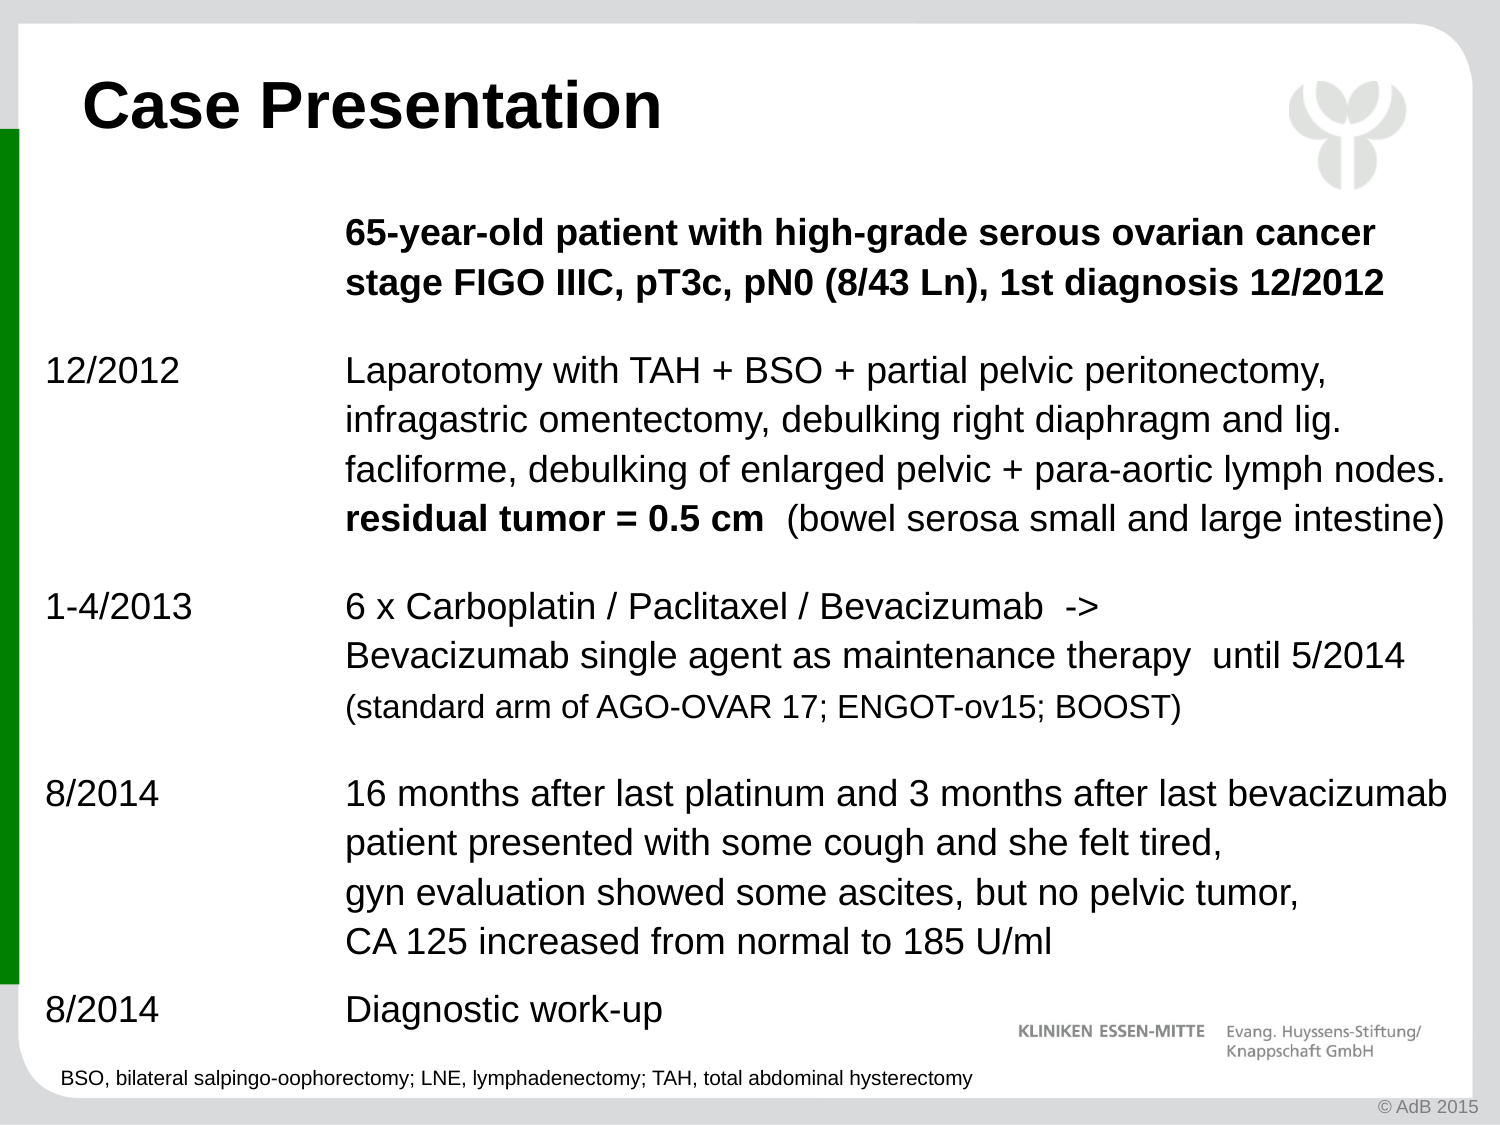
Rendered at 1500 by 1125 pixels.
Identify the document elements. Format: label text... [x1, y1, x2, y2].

text_box BSO, bilateral salpingo-oophorectomy; LNE, lymphadenectomy; TAH, total abdominal hysterectomy [45, 1057, 1015, 1097]
text_box 65-year-old patient with high-grade serous ovarian cancer stage FIGO IIIC, pT3c, pN0 (8/43 Ln), 1st diagnosis 12/2012 12/2012 Laparotomy with TAH + BSO + partial pelvic peritonectomy, infragastric omentectomy, debulking right diaphragm and lig. facliforme, debulking of enlarged pelvic + para-aortic lymph nodes. residual tumor = 0.5 cm (bowel serosa small and large intestine) 1-4/2013 6 x Carboplatin / Paclitaxel / Bevacizumab -> Bevacizumab single agent as maintenance therapy until 5/2014 (standard arm of AGO-OVAR 17; ENGOT-ov15; BOOST) 8/2014 16 months after last platinum and 3 months after last bevacizumab patient presented with some cough and she felt tired, gyn evaluation showed some ascites, but no pelvic tumor, CA 125 increased from normal to 185 U/ml 8/2014 Diagnostic work-up [30, 196, 1483, 1087]
text_box Case Presentation [67, 54, 679, 150]
picture [0, 0, 1500, 1125]
